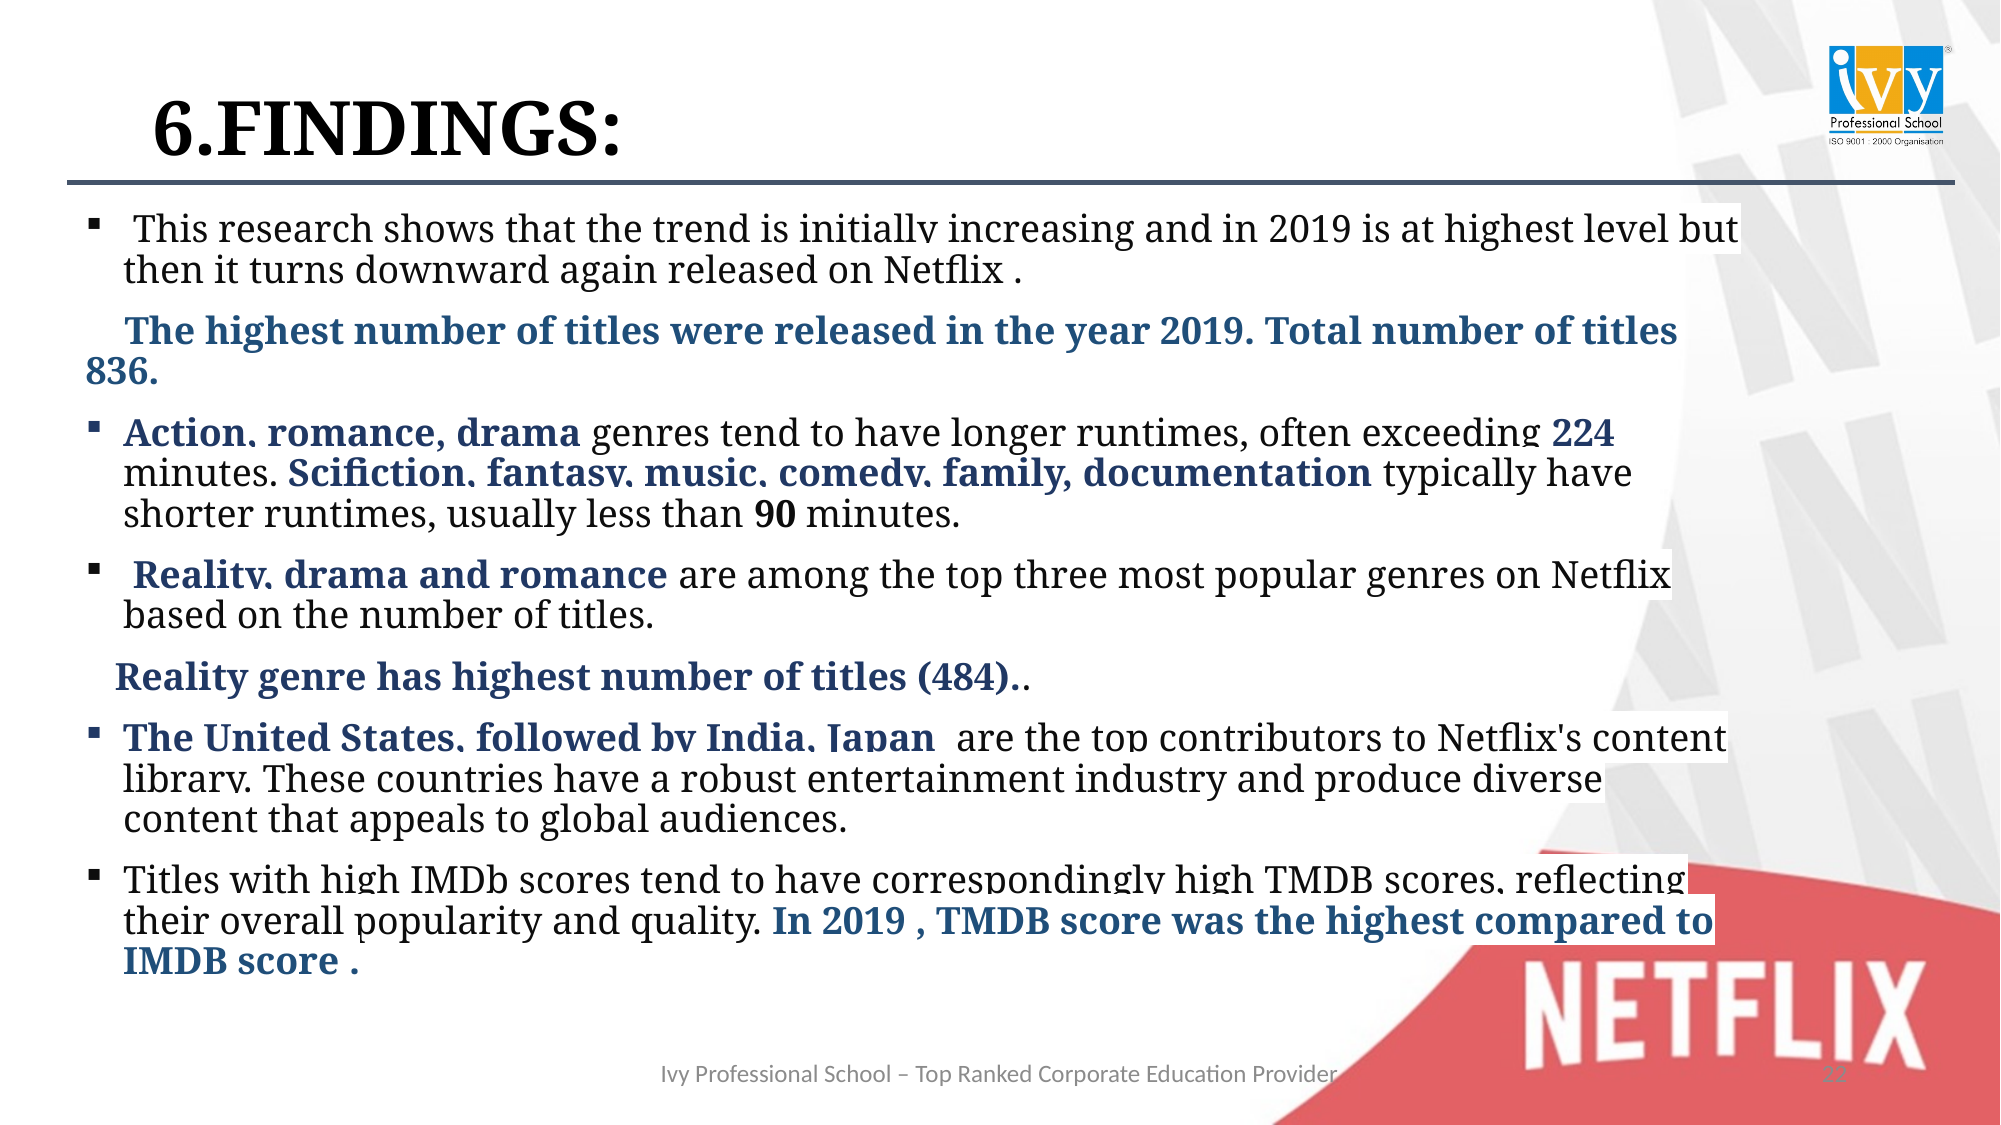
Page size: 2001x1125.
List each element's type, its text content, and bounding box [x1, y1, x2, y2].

title 6.FINDINGS: [137, 59, 1762, 202]
picture [1825, 42, 1955, 149]
slide_number 22 [1762, 1042, 1863, 1103]
list This research shows that the trend is initially increasing and in 2019 is at highest level but then it turns downward again released on Netflix . The highest number of titles were released in the year 2019. Total number of titles 836. Action, romance, drama genres tend to have longer runtimes, often exceeding 224 minutes. Scifiction, fantasy, music, comedy, family, documentation typically have shorter runtimes, usually less than 90 minutes. Reality, drama and romance are among the top three most popular genres on Netflix based on the number of titles. Reality genre has highest number of titles (484).. The United States, followed by India, Japan are the top contributors to Netflix's content library. These countries have a robust entertainment industry and produce diverse content that appeals to global audiences. Titles with high IMDb scores tend to have correspondingly high TMDB scores, reflecting their overall popularity and quality. In 2019 , TMDB score was the highest compared to IMDB score . [70, 202, 1762, 1103]
